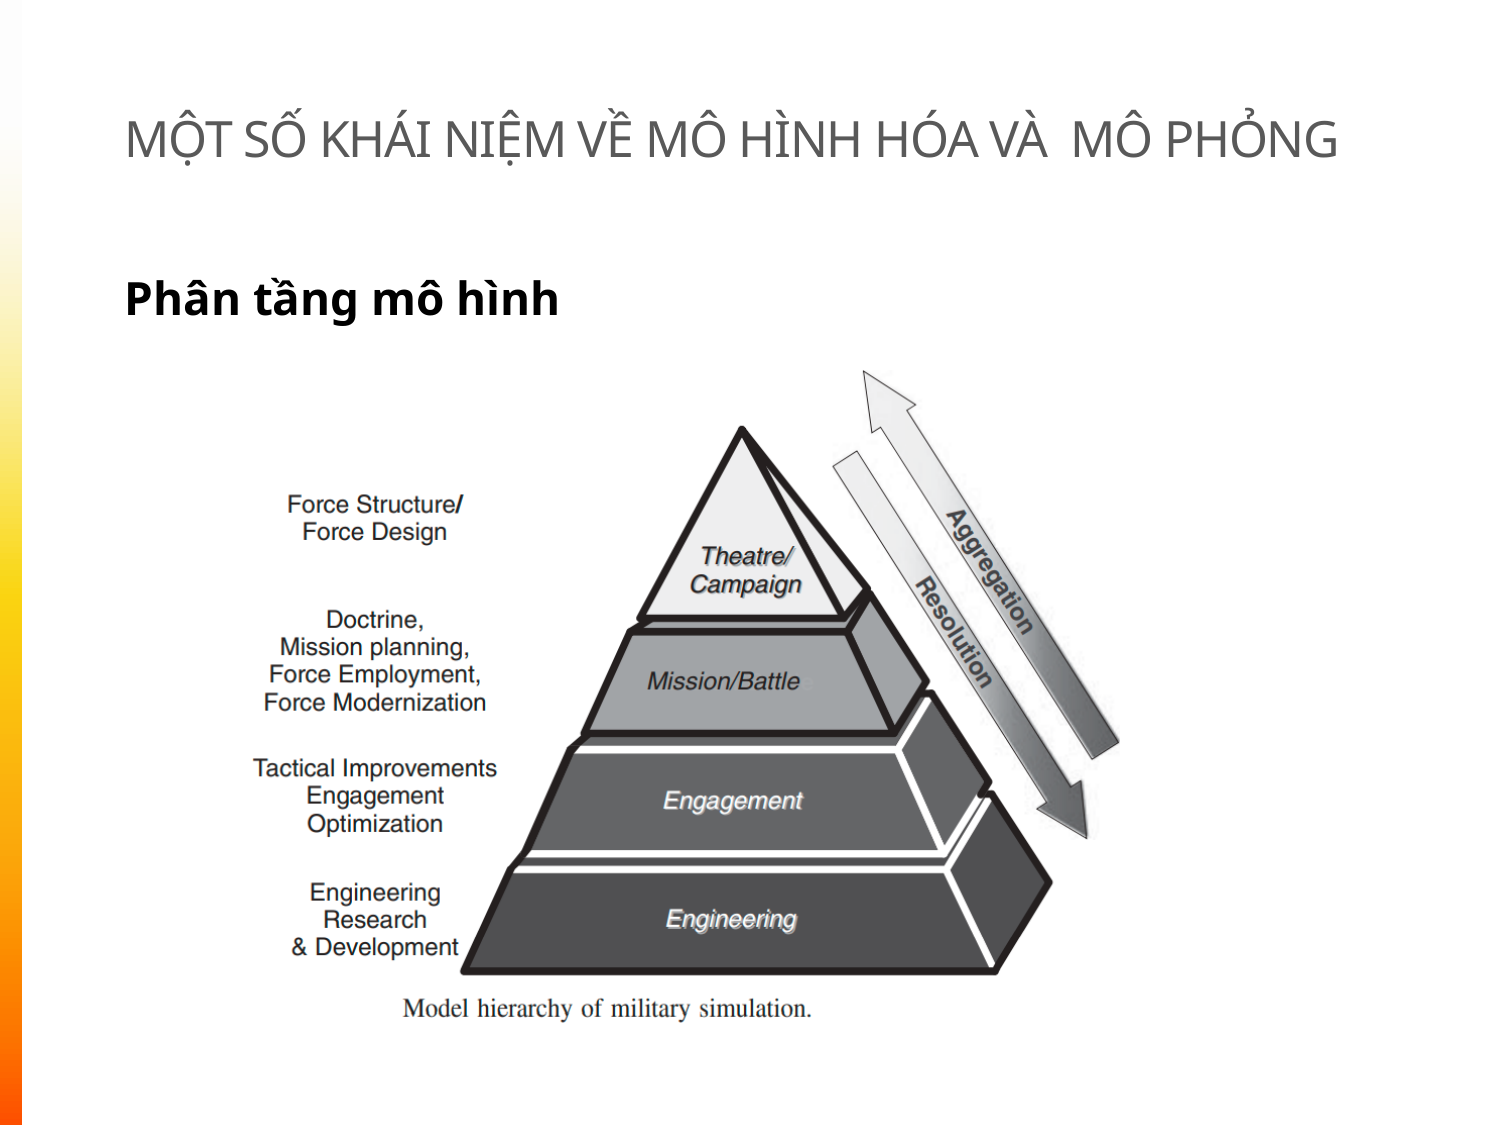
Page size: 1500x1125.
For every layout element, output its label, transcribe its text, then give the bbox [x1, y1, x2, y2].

title MỘT SỐ KHÁI NIỆM VỀ MÔ HÌNH HÓA VÀ MÔ PHỎNG [109, 37, 1400, 175]
list Phân tầng mô hình [109, 262, 1360, 980]
picture [0, 0, 22, 1125]
picture [224, 349, 1136, 1037]
